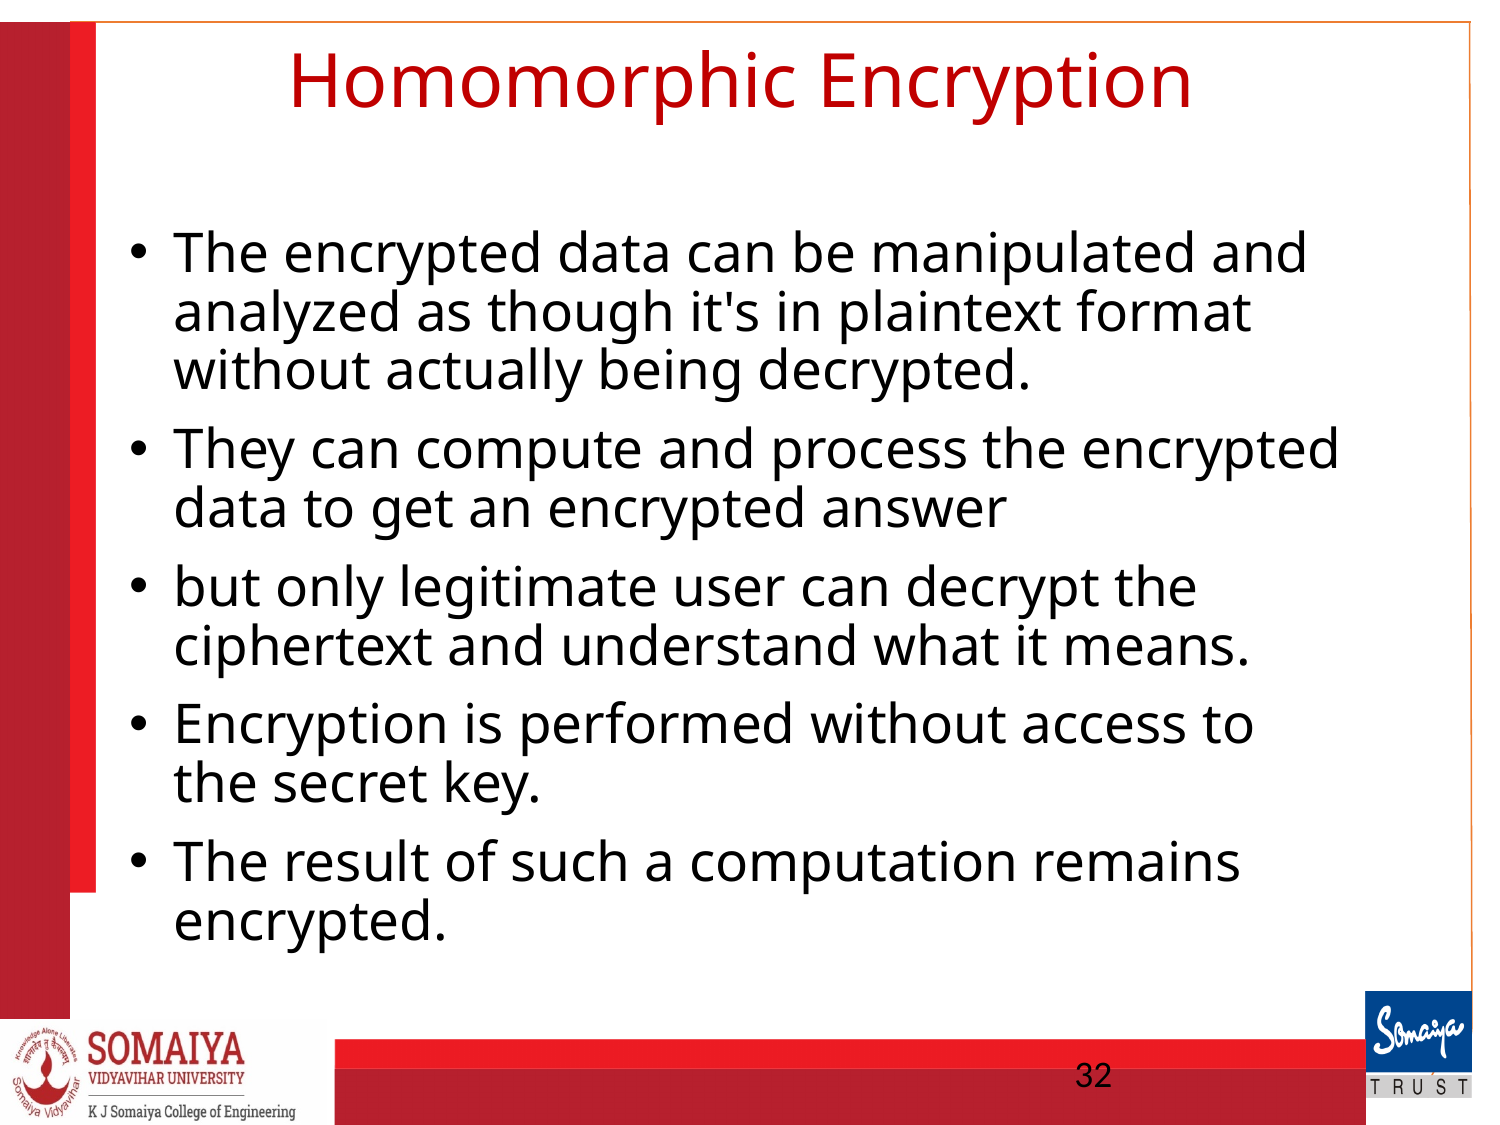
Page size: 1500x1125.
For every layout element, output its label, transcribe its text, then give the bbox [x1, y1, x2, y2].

picture [0, 22, 327, 1125]
picture [1365, 991, 1472, 1098]
list The encrypted data can be manipulated and analyzed as though it's in plaintext format without actually being decrypted. They can compute and process the encrypted data to get an encrypted answer but only legitimate user can decrypt the ciphertext and understand what it means. Encryption is performed without access to the secret key. The result of such a computation remains encrypted. [114, 217, 1465, 960]
title Homomorphic Encryption [134, 35, 1349, 179]
slide_number 32 [1059, 1042, 1397, 1103]
picture [335, 1040, 1365, 1125]
